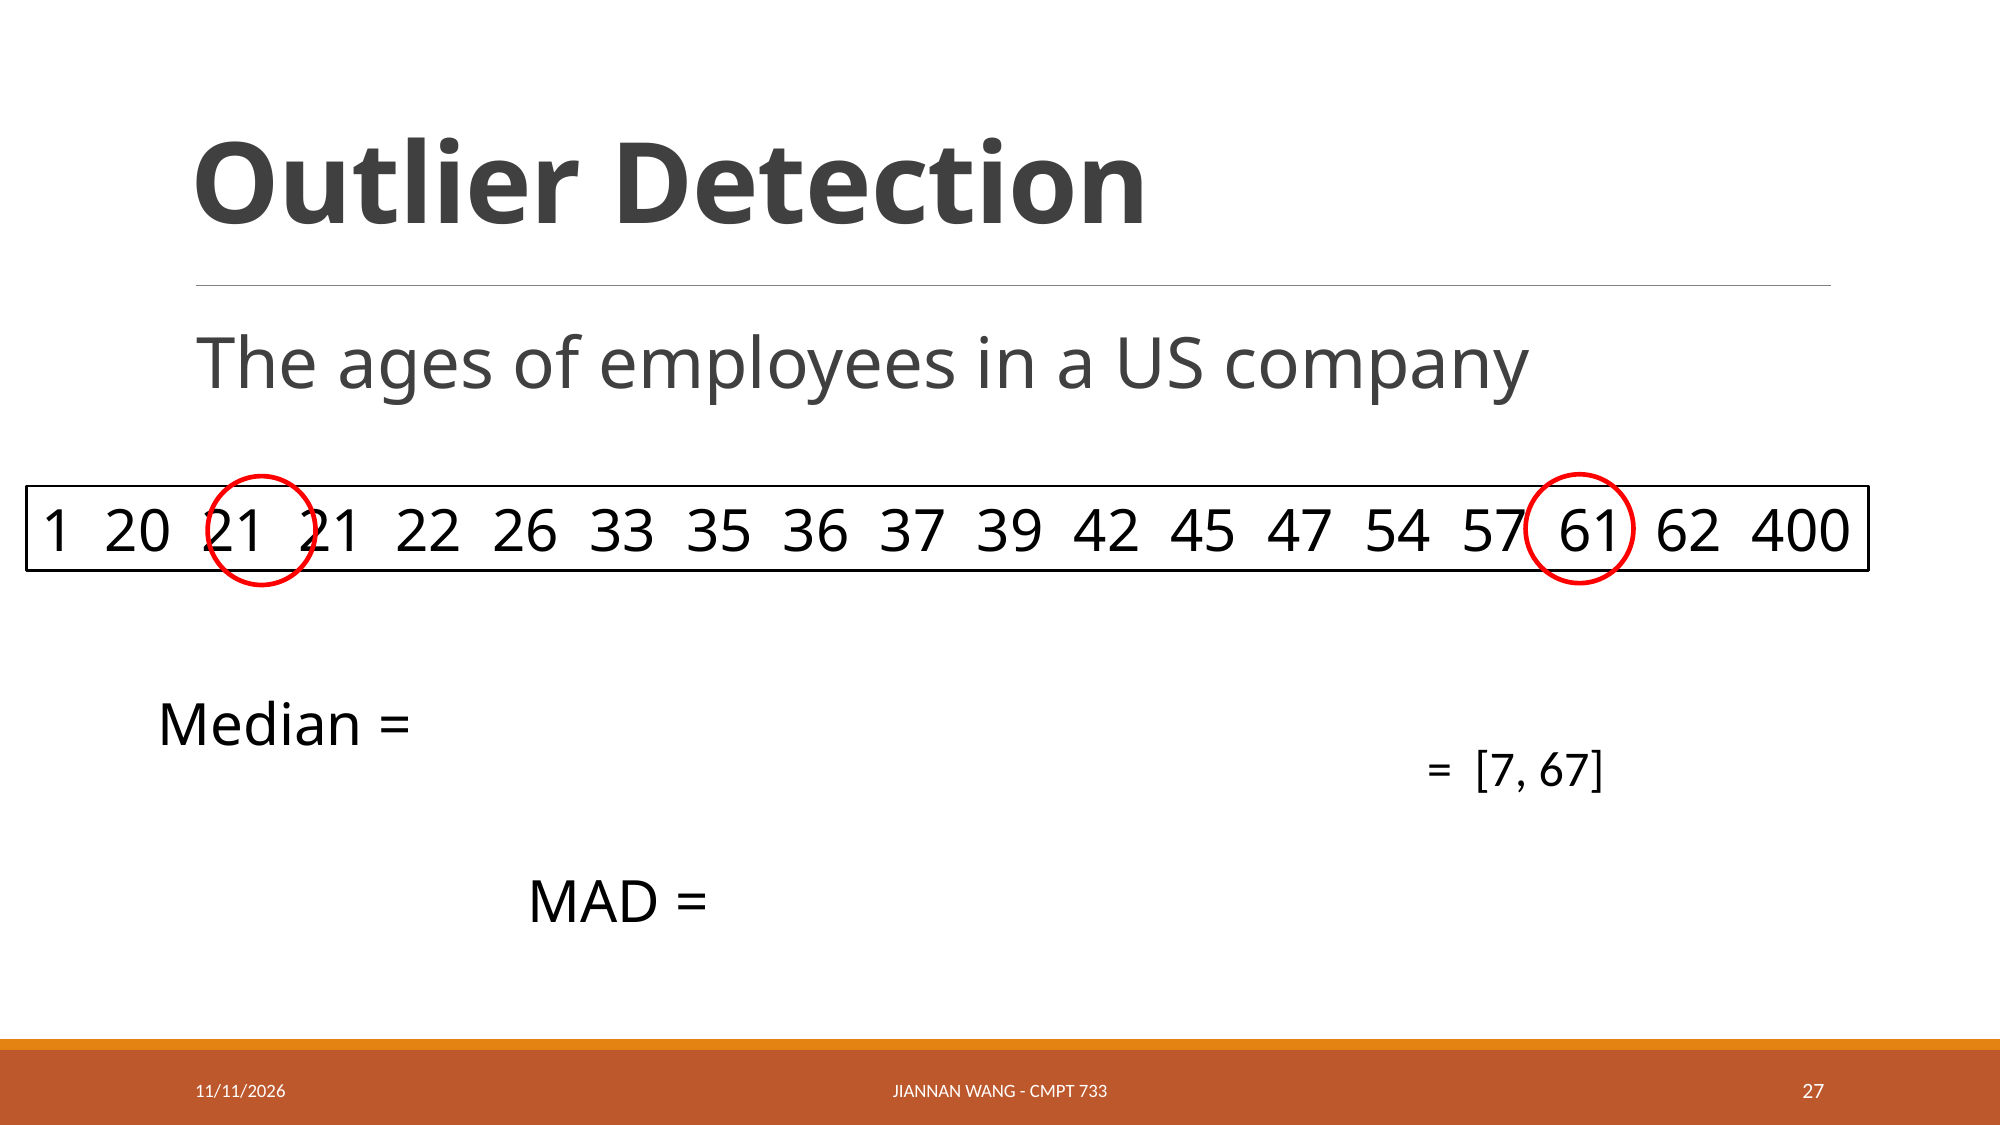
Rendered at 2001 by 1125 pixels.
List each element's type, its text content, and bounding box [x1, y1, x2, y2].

text_box 1 20 21 21 22 26 33 35 36 37 39 42 45 47 54 57 61 62 400 [295, 485, 1544, 572]
text_box 1 20 21 21 22 26 33 35 36 37 39 42 45 47 54 57 61 62 400 [25, 485, 228, 572]
title Outlier Detection [175, 16, 1826, 255]
text_box 1 20 21 21 22 26 33 35 36 37 39 42 45 47 54 57 61 62 400 [1615, 485, 1870, 572]
list The ages of employees in a US company [180, 572, 1830, 980]
list The ages of employees in a US company [180, 319, 1830, 485]
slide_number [180, 1059, 586, 1120]
text_box [206, 474, 317, 587]
text_box [1524, 472, 1635, 585]
slide_number 27 [1624, 1059, 1840, 1120]
footer Jiannan Wang - CMPT 733 [604, 1059, 1396, 1120]
